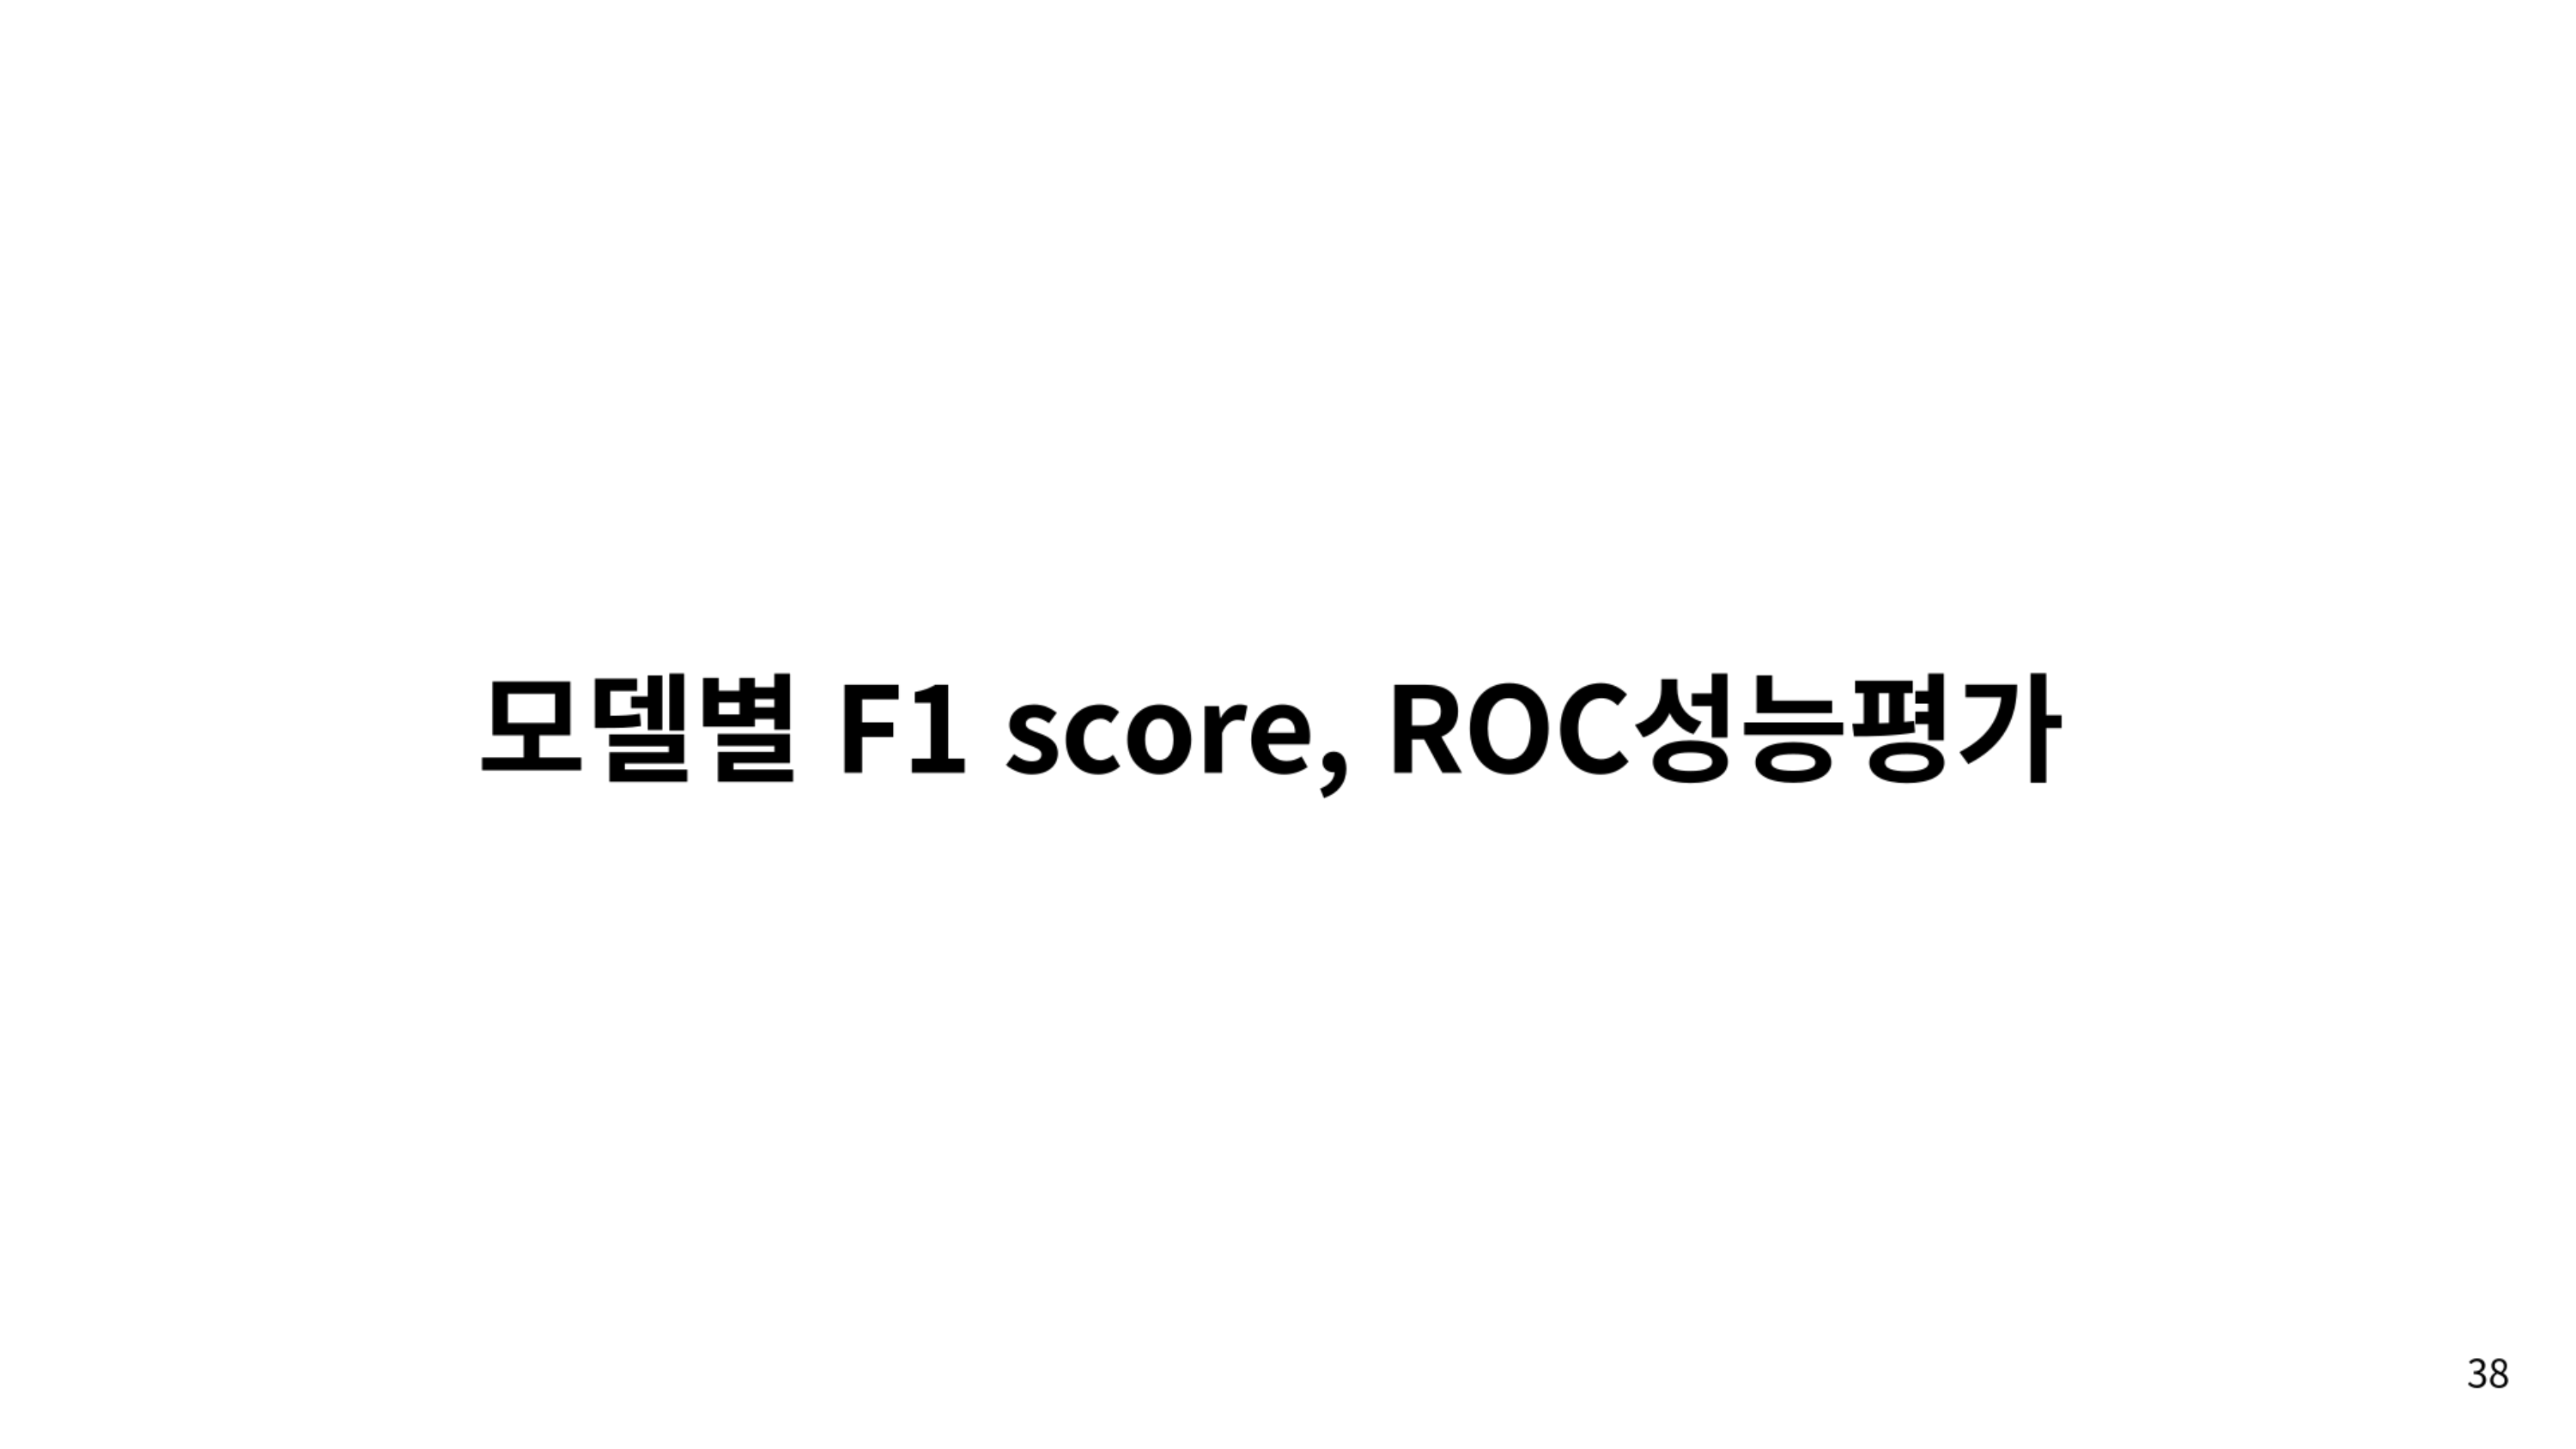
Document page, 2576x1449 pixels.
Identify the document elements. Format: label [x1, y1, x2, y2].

picture [116, 599, 2369, 925]
picture [2026, 1319, 2576, 1437]
